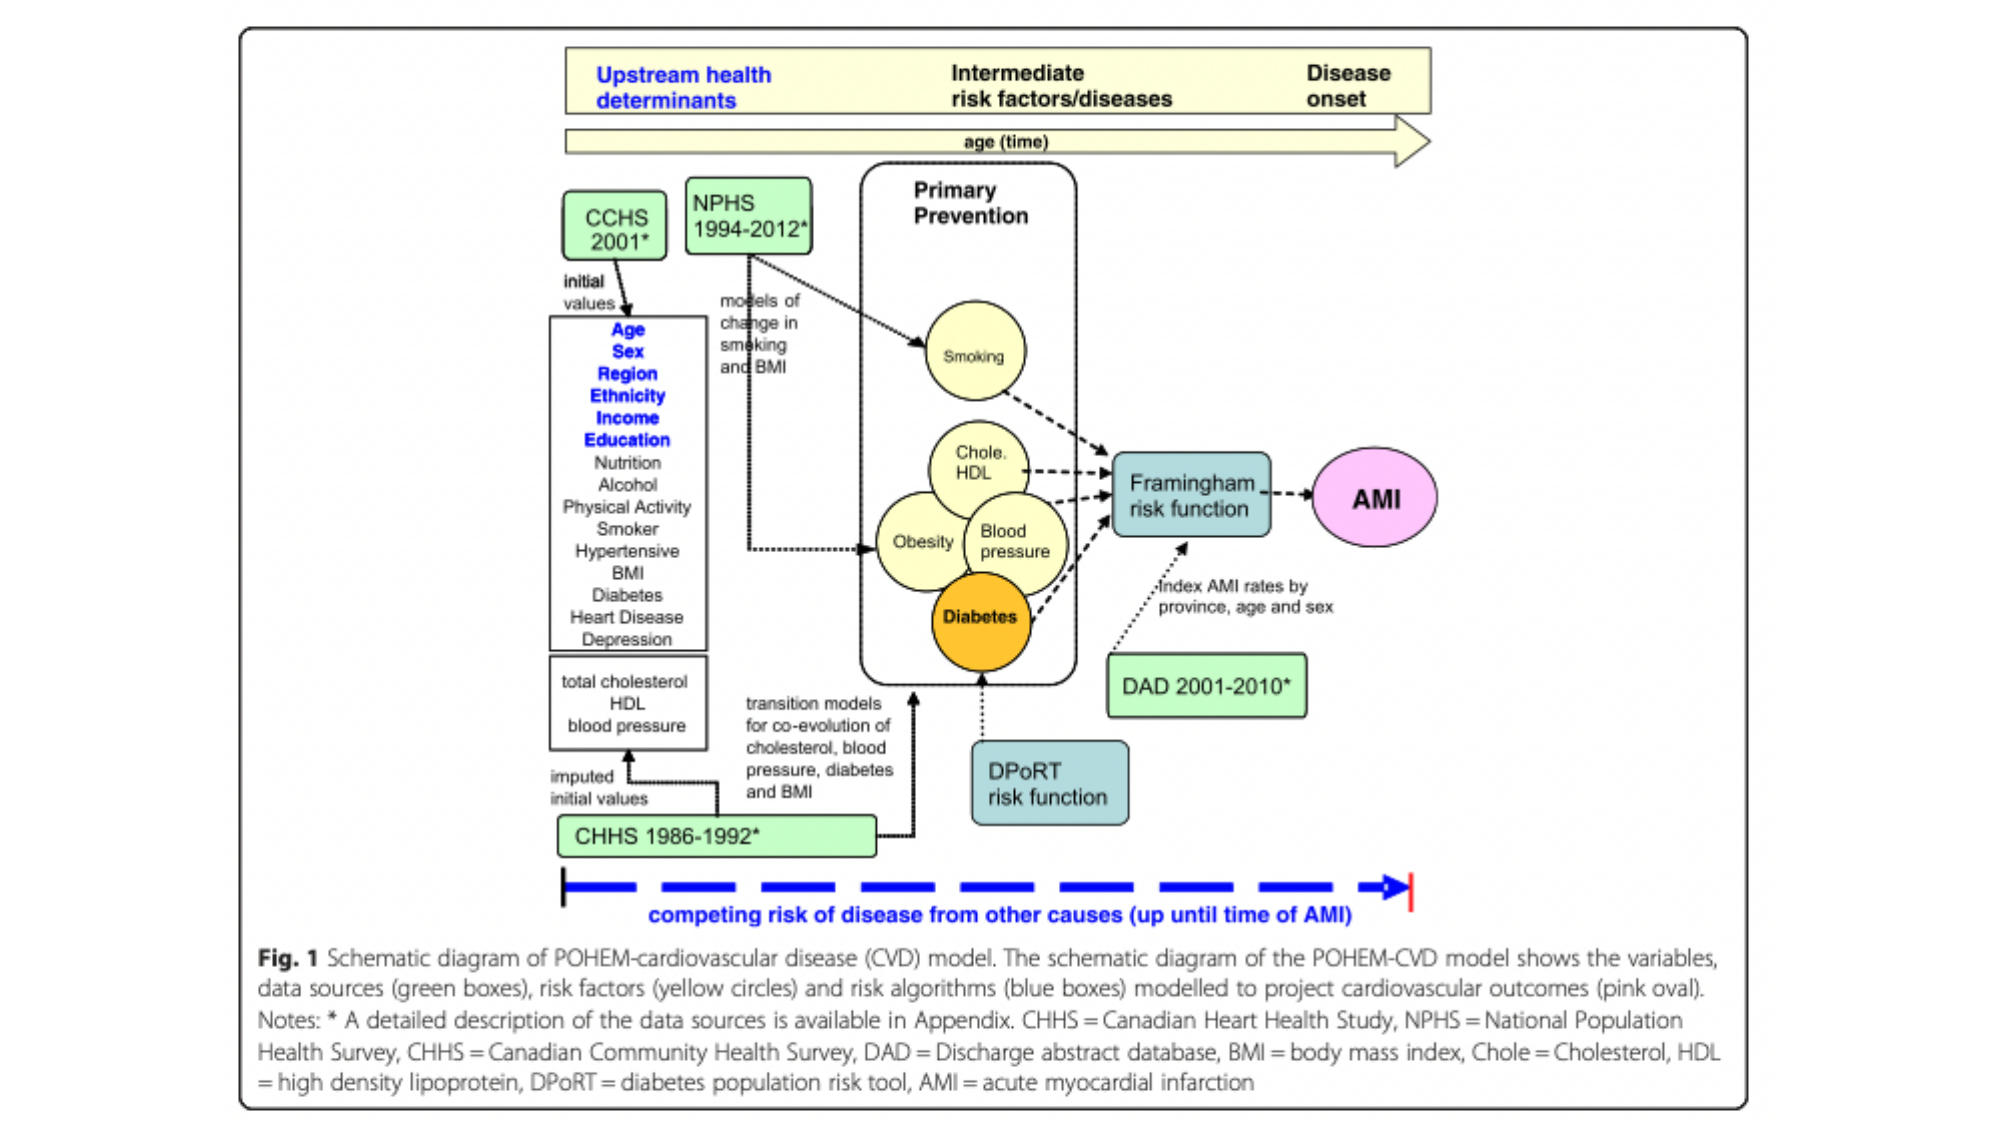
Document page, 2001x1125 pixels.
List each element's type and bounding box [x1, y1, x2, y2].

picture [221, 0, 1779, 1125]
